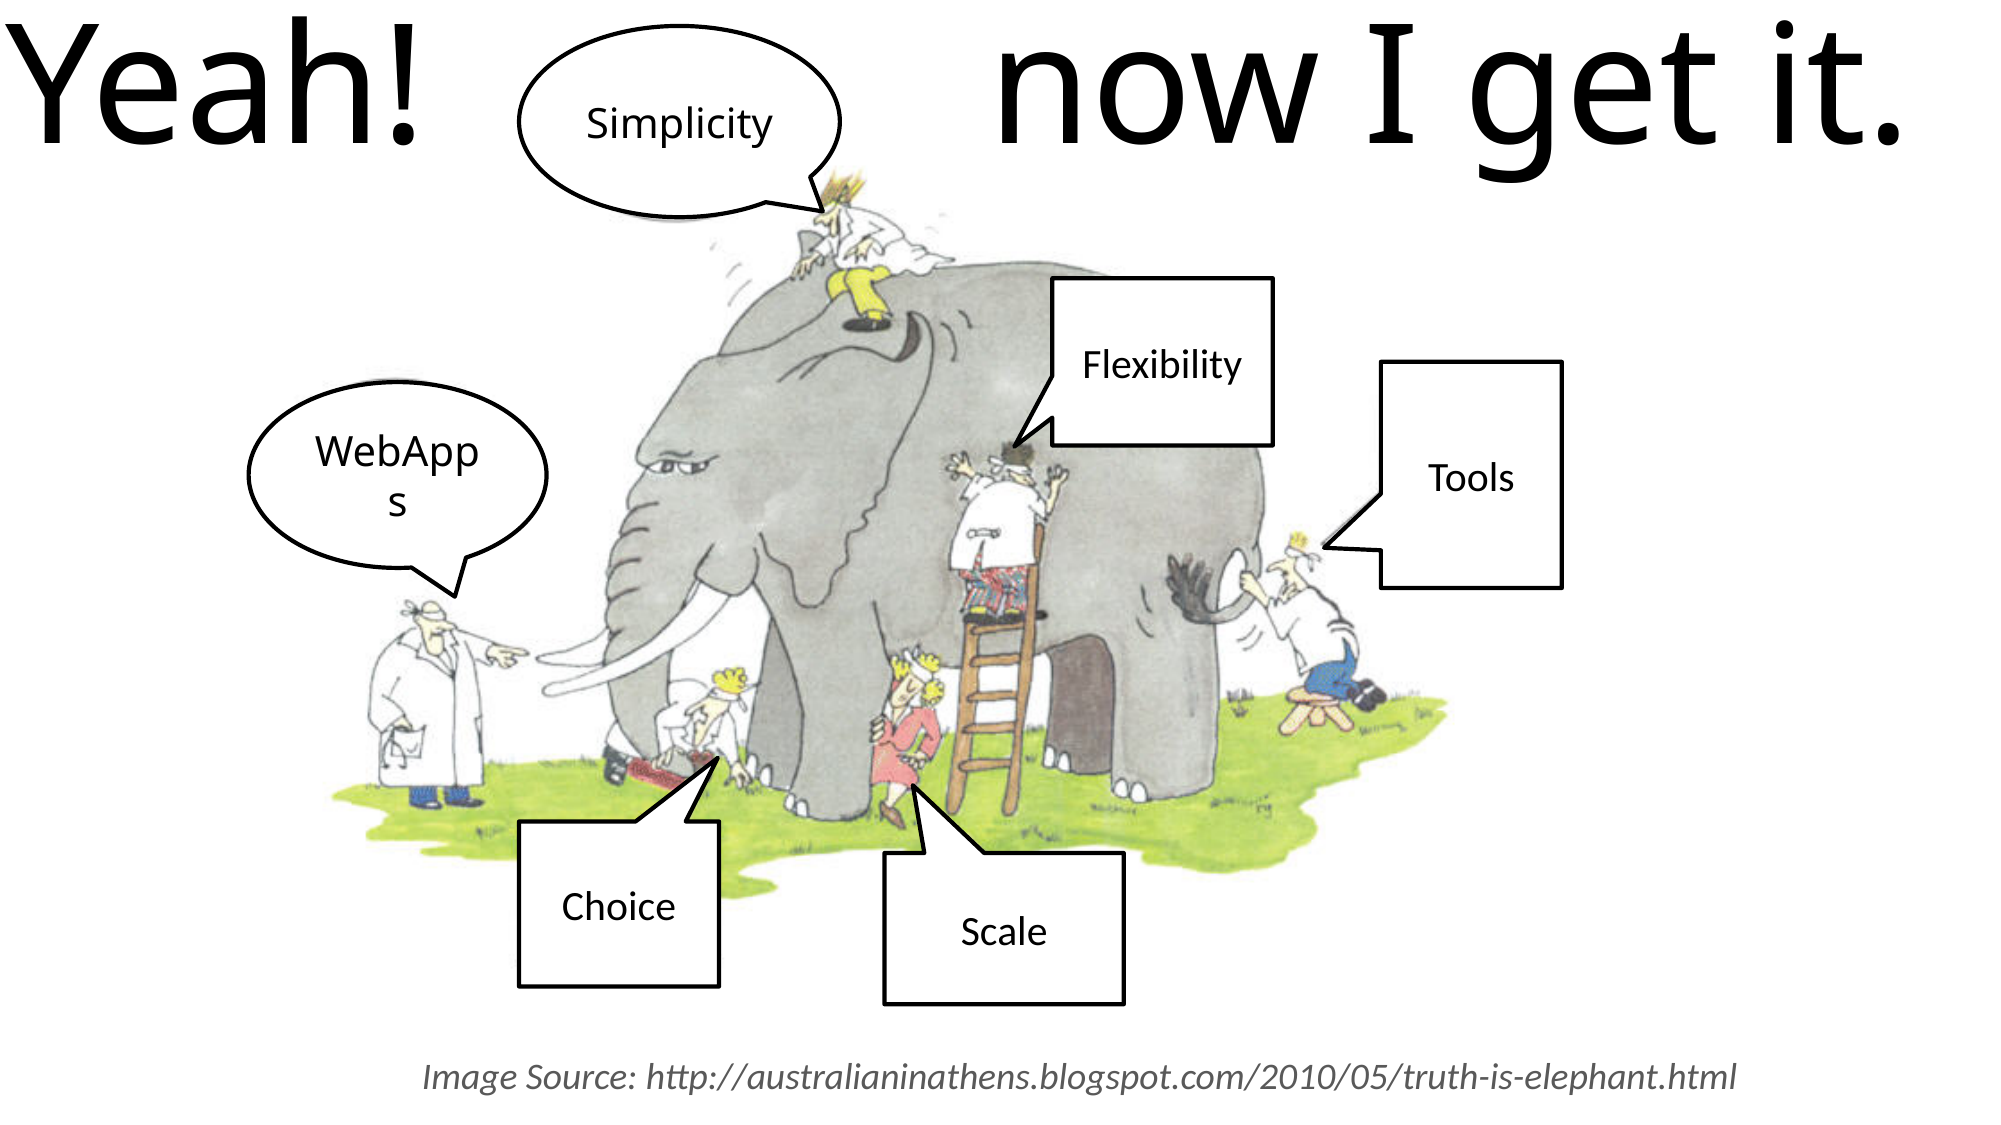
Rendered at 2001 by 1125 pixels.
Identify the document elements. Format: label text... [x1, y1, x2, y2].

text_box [248, 25, 1763, 1107]
text_box Yeah! now I get it. [0, 7, 1927, 183]
